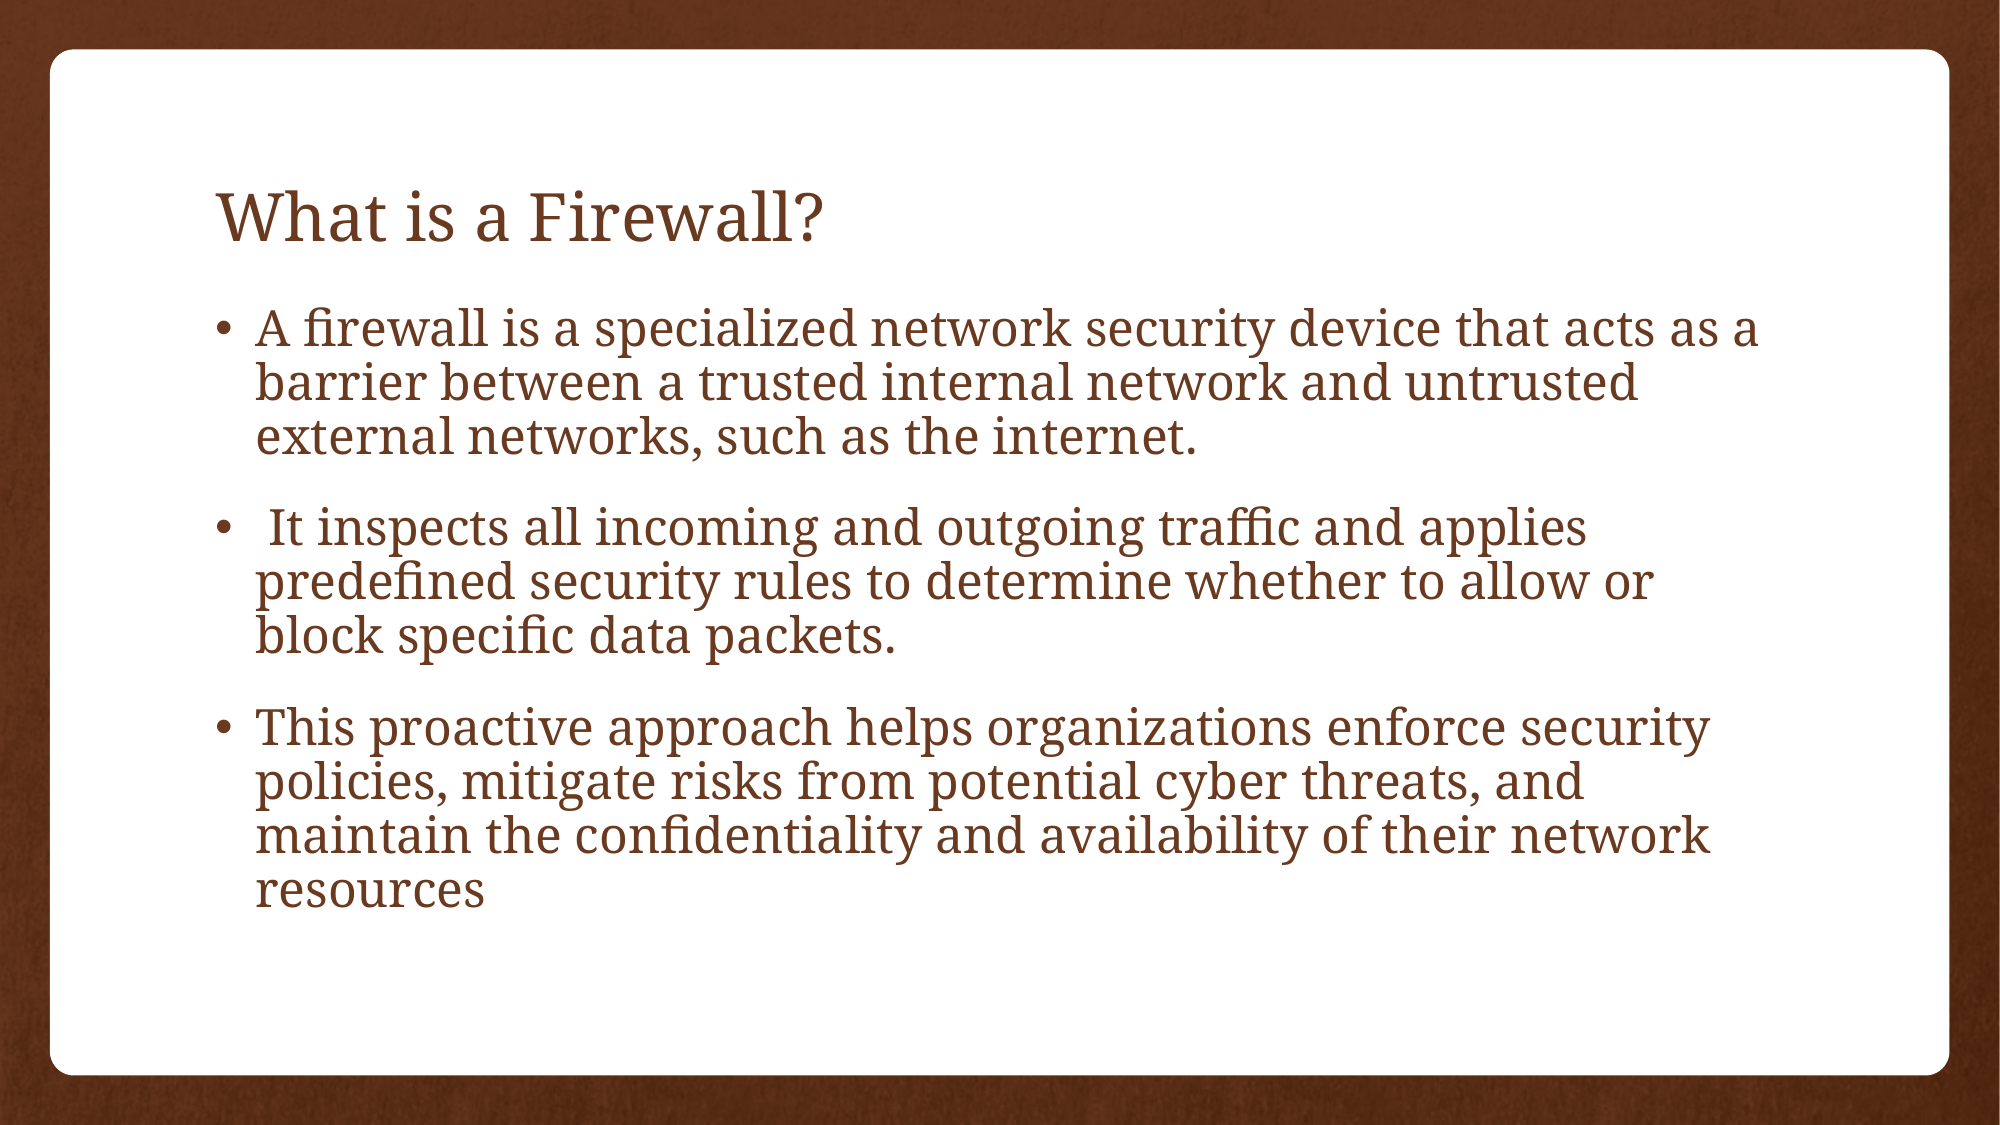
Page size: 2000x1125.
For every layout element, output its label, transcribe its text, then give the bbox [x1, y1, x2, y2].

list A firewall is a specialized network security device that acts as a barrier between a trusted internal network and untrusted external networks, such as the internet. It inspects all incoming and outgoing traffic and applies predefined security rules to determine whether to allow or block specific data packets. This proactive approach helps organizations enforce security policies, mitigate risks from potential cyber threats, and maintain the confidentiality and availability of their network resources [199, 295, 1800, 996]
title What is a Firewall? [199, 70, 1800, 263]
